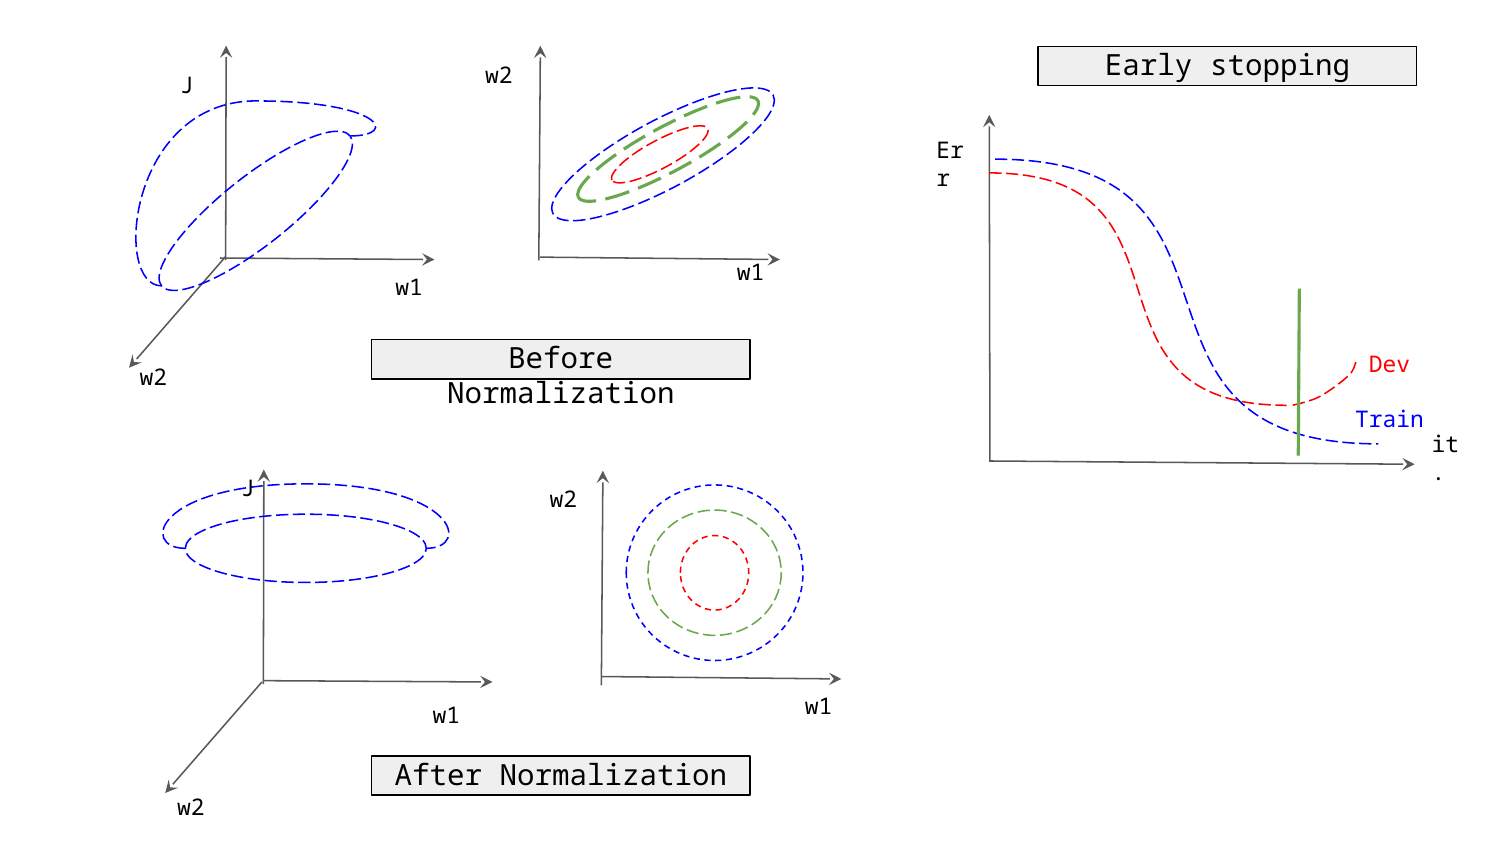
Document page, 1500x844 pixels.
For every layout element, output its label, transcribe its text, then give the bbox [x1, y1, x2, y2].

text_box Early stopping [1038, 46, 1417, 86]
text_box Dev Train [1382, 349, 1454, 412]
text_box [161, 135, 351, 286]
text_box w2 [469, 45, 532, 98]
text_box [989, 172, 1287, 406]
text_box [321, 131, 349, 135]
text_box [992, 460, 1415, 465]
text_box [128, 256, 226, 368]
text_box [534, 469, 853, 729]
text_box J [165, 55, 221, 108]
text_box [994, 158, 1379, 445]
text_box After Normalization [496, 756, 750, 796]
text_box w2 [124, 371, 187, 400]
text_box it. [1416, 414, 1486, 467]
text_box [536, 45, 790, 261]
text_box w1 [721, 266, 791, 296]
text_box w1 [380, 257, 449, 311]
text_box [161, 457, 493, 830]
text_box Err [921, 120, 984, 173]
text_box Before Normalization [371, 339, 750, 379]
